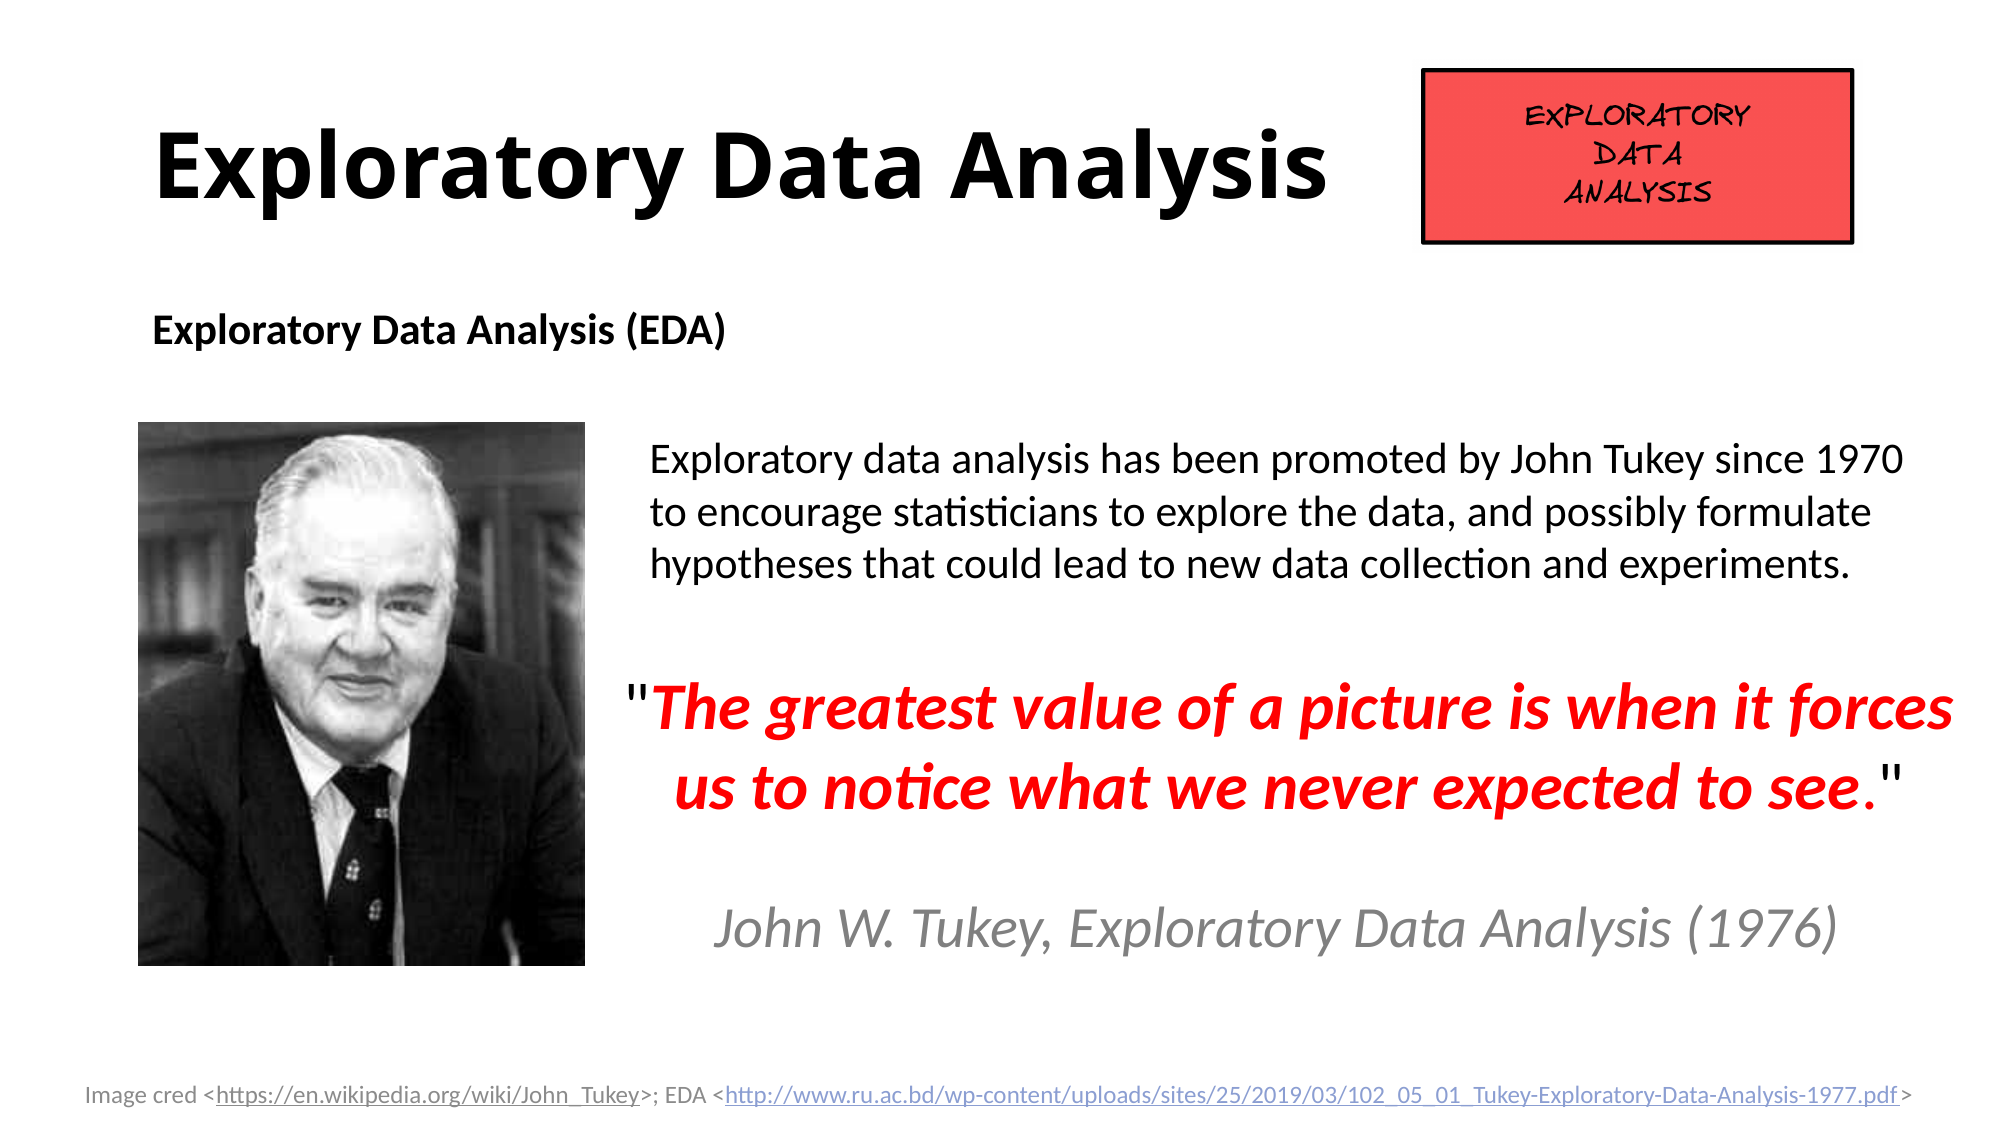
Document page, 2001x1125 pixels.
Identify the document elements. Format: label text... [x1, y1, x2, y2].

text_box John W. Tukey, Exploratory Data Analysis (1976) [700, 881, 1912, 967]
text_box "The greatest value of a picture is when it forces us to notice what we never expected to see." [608, 655, 1970, 831]
text_box Exploratory data analysis has been promoted by John Tukey since 1970 to encourage statisticians to explore the data, and possibly formulate hypotheses that could lead to new data collection and experiments. [634, 422, 1958, 595]
list Exploratory Data Analysis (EDA) [137, 299, 1863, 1014]
picture [1412, 59, 1863, 253]
title Exploratory Data Analysis [137, 59, 1863, 278]
picture [137, 422, 585, 966]
footer Image cred <https://en.wikipedia.org/wiki/John_Tukey>; EDA <http://www.ru.ac.bd/wp-content/uploads/sites/25/2019/03/102_05_01_Tukey-Exploratory-Data-Analysis-1977.pdf> [10, 1062, 1988, 1124]
